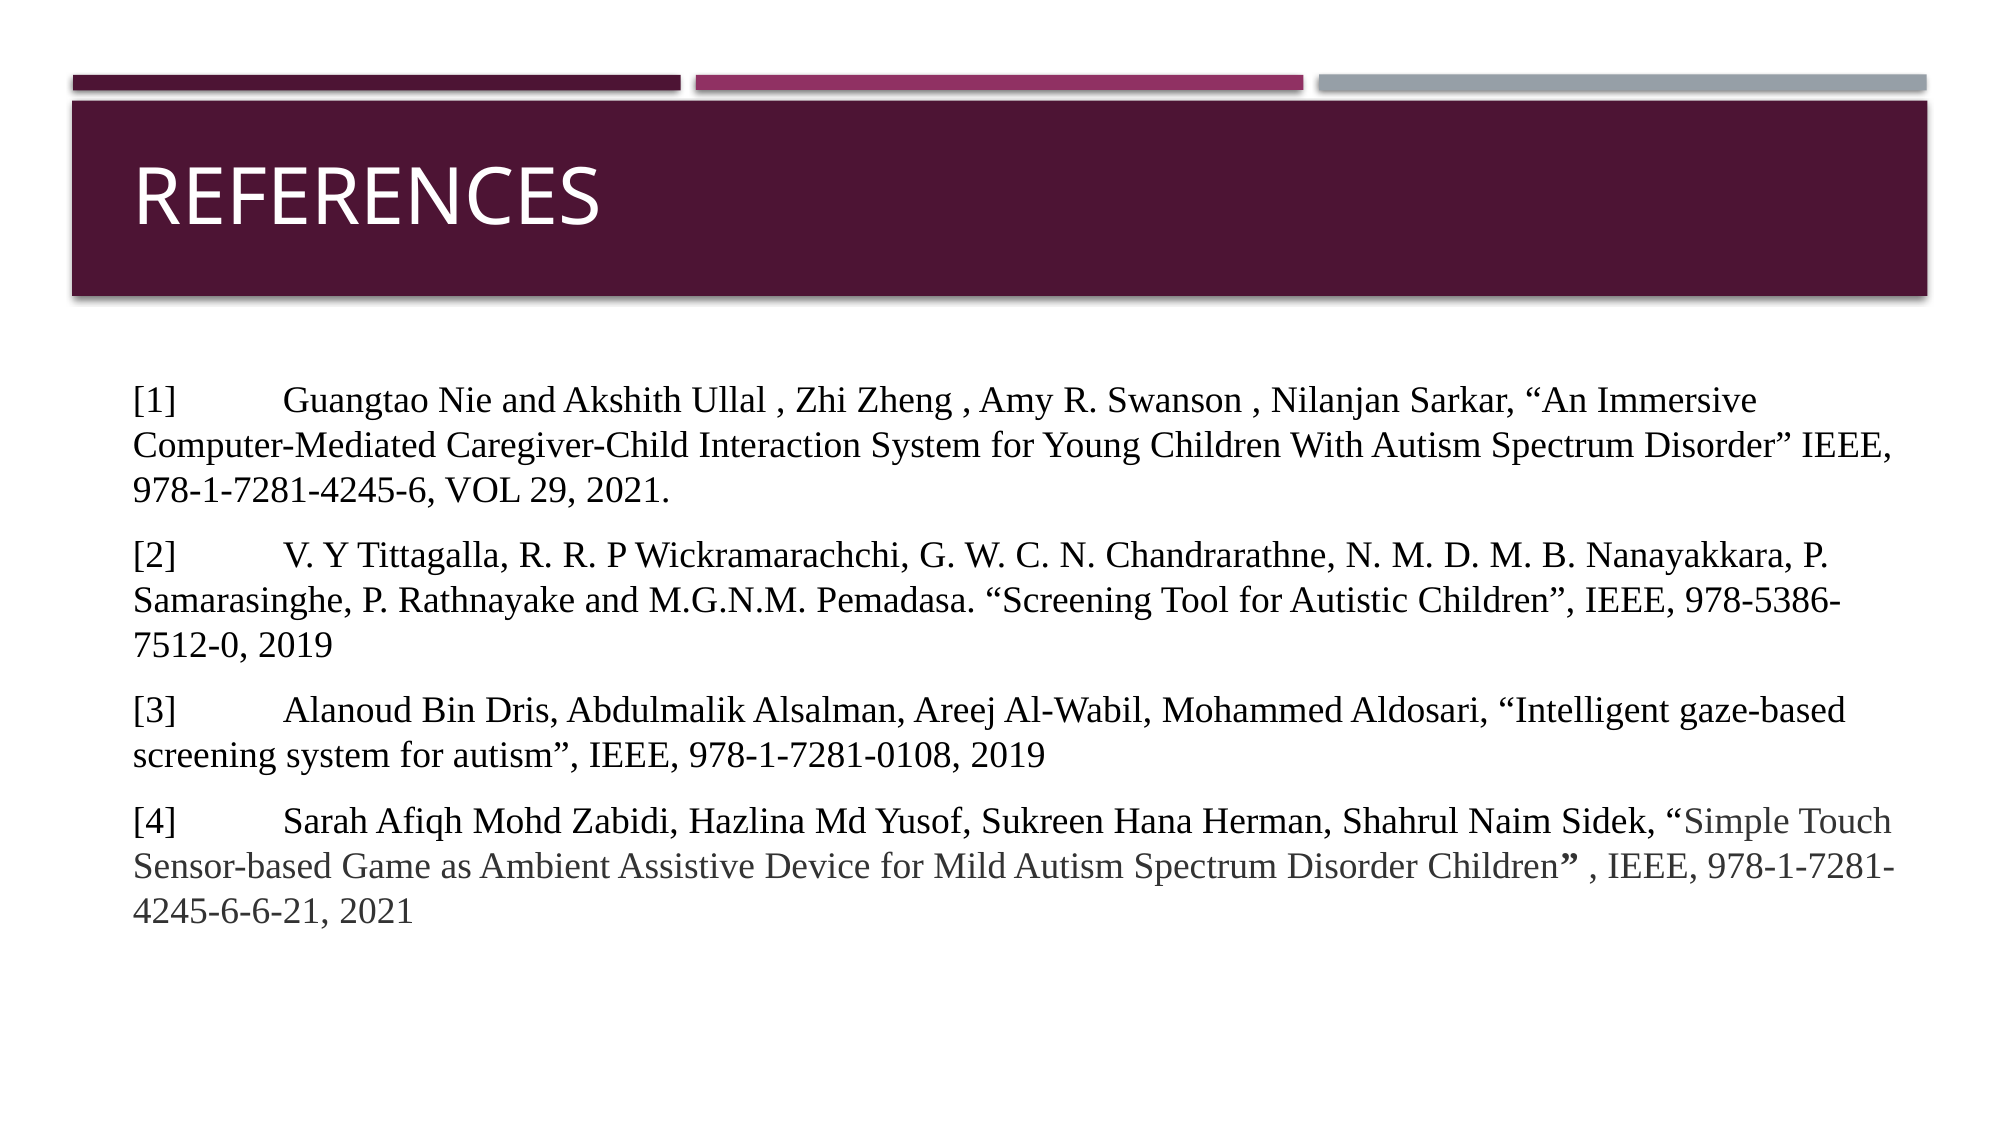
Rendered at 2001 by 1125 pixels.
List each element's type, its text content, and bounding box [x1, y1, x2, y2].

title REFERENCES [117, 122, 1928, 248]
list [1] Guangtao Nie and Akshith Ullal , Zhi Zheng , Amy R. Swanson , Nilanjan Sarkar, “An Immersive Computer-Mediated Caregiver-Child Interaction System for Young Children With Autism Spectrum Disorder” IEEE, 978-1-7281-4245-6, VOL 29, 2021. [2] V. Y Tittagalla, R. R. P Wickramarachchi, G. W. C. N. Chandrarathne, N. M. D. M. B. Nanayakkara, P. Samarasinghe, P. Rathnayake and M.G.N.M. Pemadasa. “Screening Tool for Autistic Children”, IEEE, 978-5386-7512-0, 2019 [3] Alanoud Bin Dris, Abdulmalik Alsalman, Areej Al-Wabil, Mohammed Aldosari, “Intelligent gaze-based screening system for autism”, IEEE, 978-1-7281-0108, 2019 [4] Sarah Afiqh Mohd Zabidi, Hazlina Md Yusof, Sukreen Hana Herman, Shahrul Naim Sidek, “Simple Touch Sensor-based Game as Ambient Assistive Device for Mild Autism Spectrum Disorder Children” , IEEE, 978-1-7281-4245-6-6-21, 2021 [117, 339, 1928, 1085]
